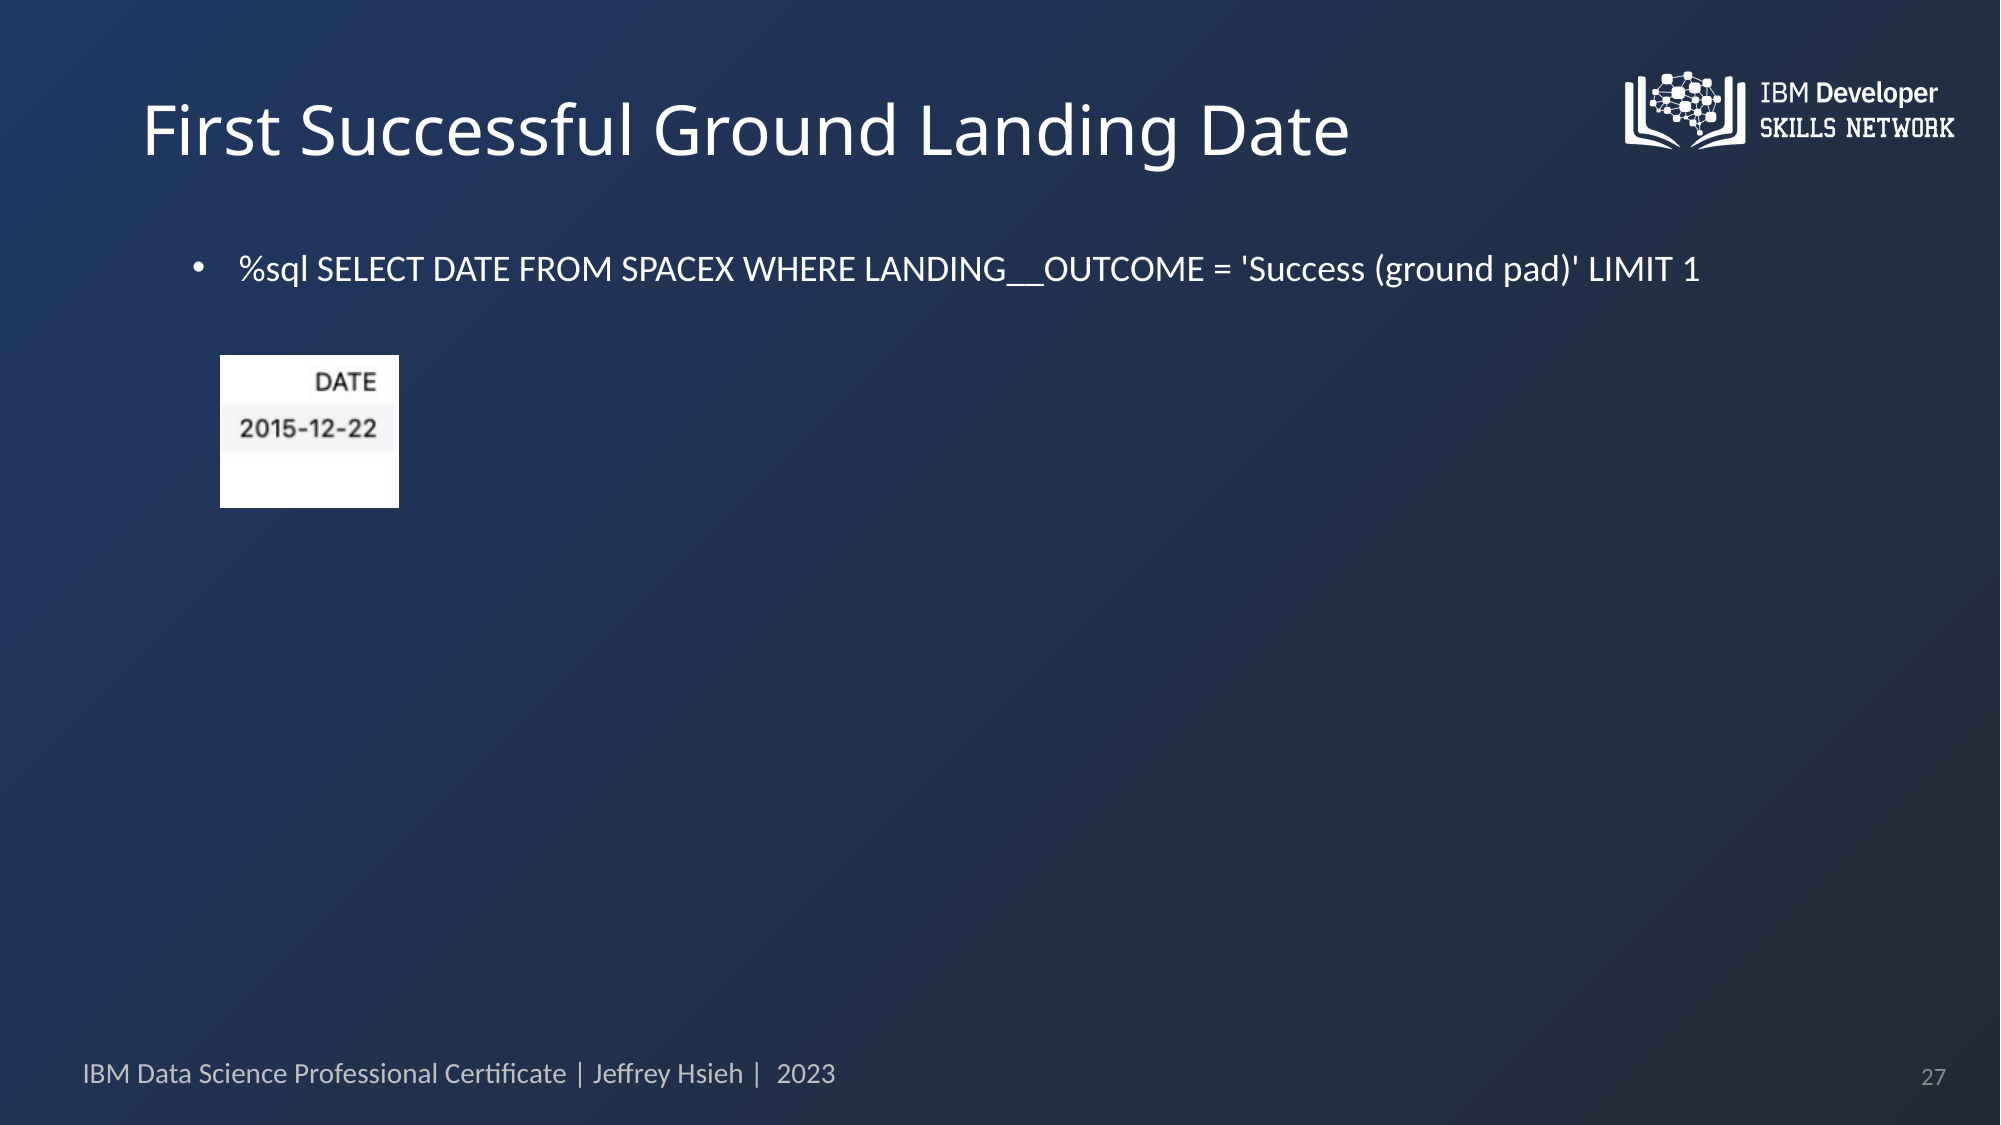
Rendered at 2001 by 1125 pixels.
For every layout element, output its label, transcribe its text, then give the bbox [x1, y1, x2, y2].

text_box %sql SELECT DATE FROM SPACEX WHERE LANDING__OUTCOME = 'Success (ground pad)' LIMIT 1 [177, 236, 1811, 297]
picture [220, 355, 399, 508]
text_box First Successful Ground Landing Date [126, 88, 1852, 179]
slide_number 27 [1511, 1045, 1962, 1106]
picture [1616, 59, 1962, 163]
